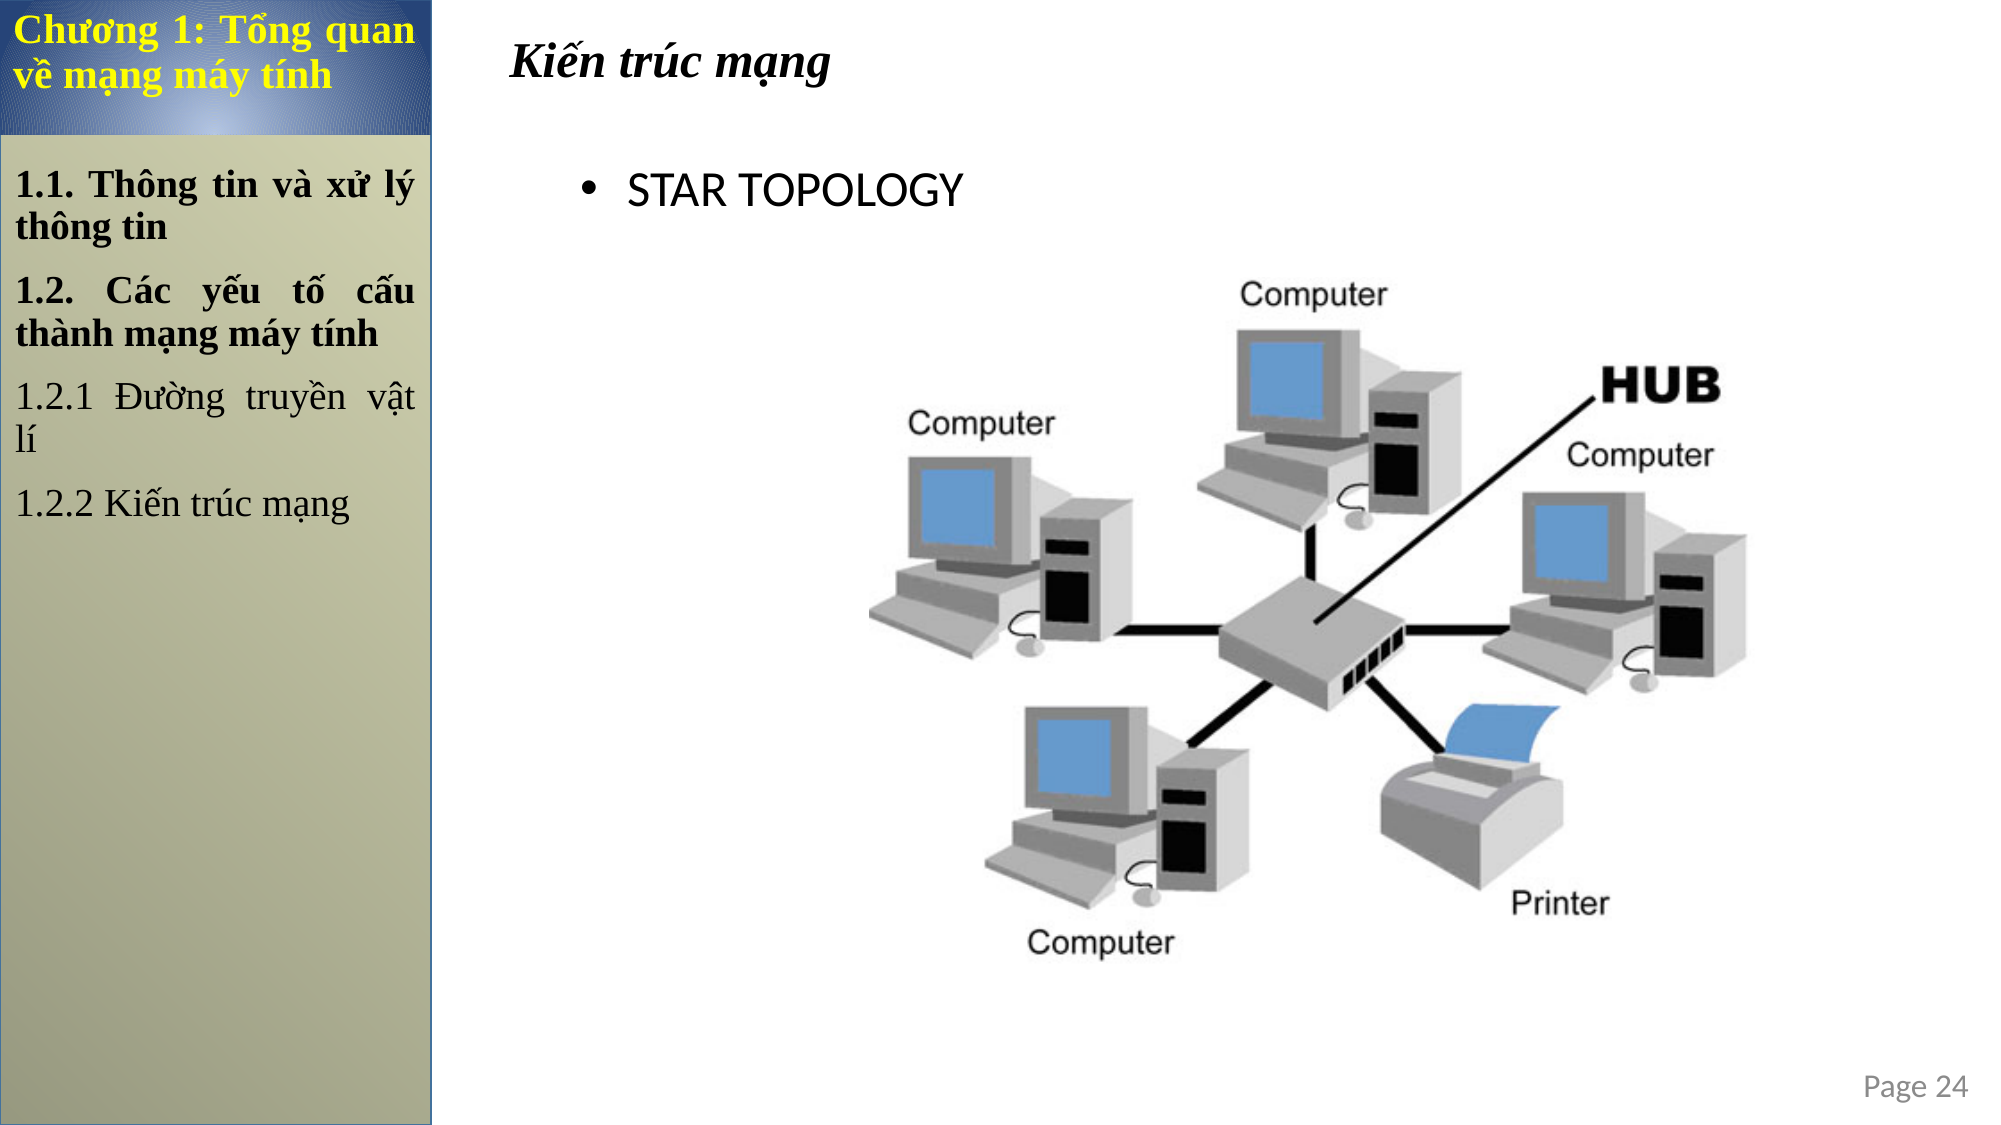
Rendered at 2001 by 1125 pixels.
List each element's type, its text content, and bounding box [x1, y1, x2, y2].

list 1.1. Thông tin và xử lý thông tin 1.2. Các yếu tố cấu thành mạng máy tính 1.2.1 Đường truyền vật lí 1.2.2 Kiến trúc mạng [0, 155, 431, 1112]
picture [869, 277, 1762, 969]
slide_number Page 24 [1811, 1094, 1984, 1112]
text_box STAR TOPOLOGY [565, 155, 2000, 226]
list Kiến trúc mạng [494, 26, 1987, 1094]
list Chương 1: Tổng quan về mạng máy tính [0, 0, 431, 135]
